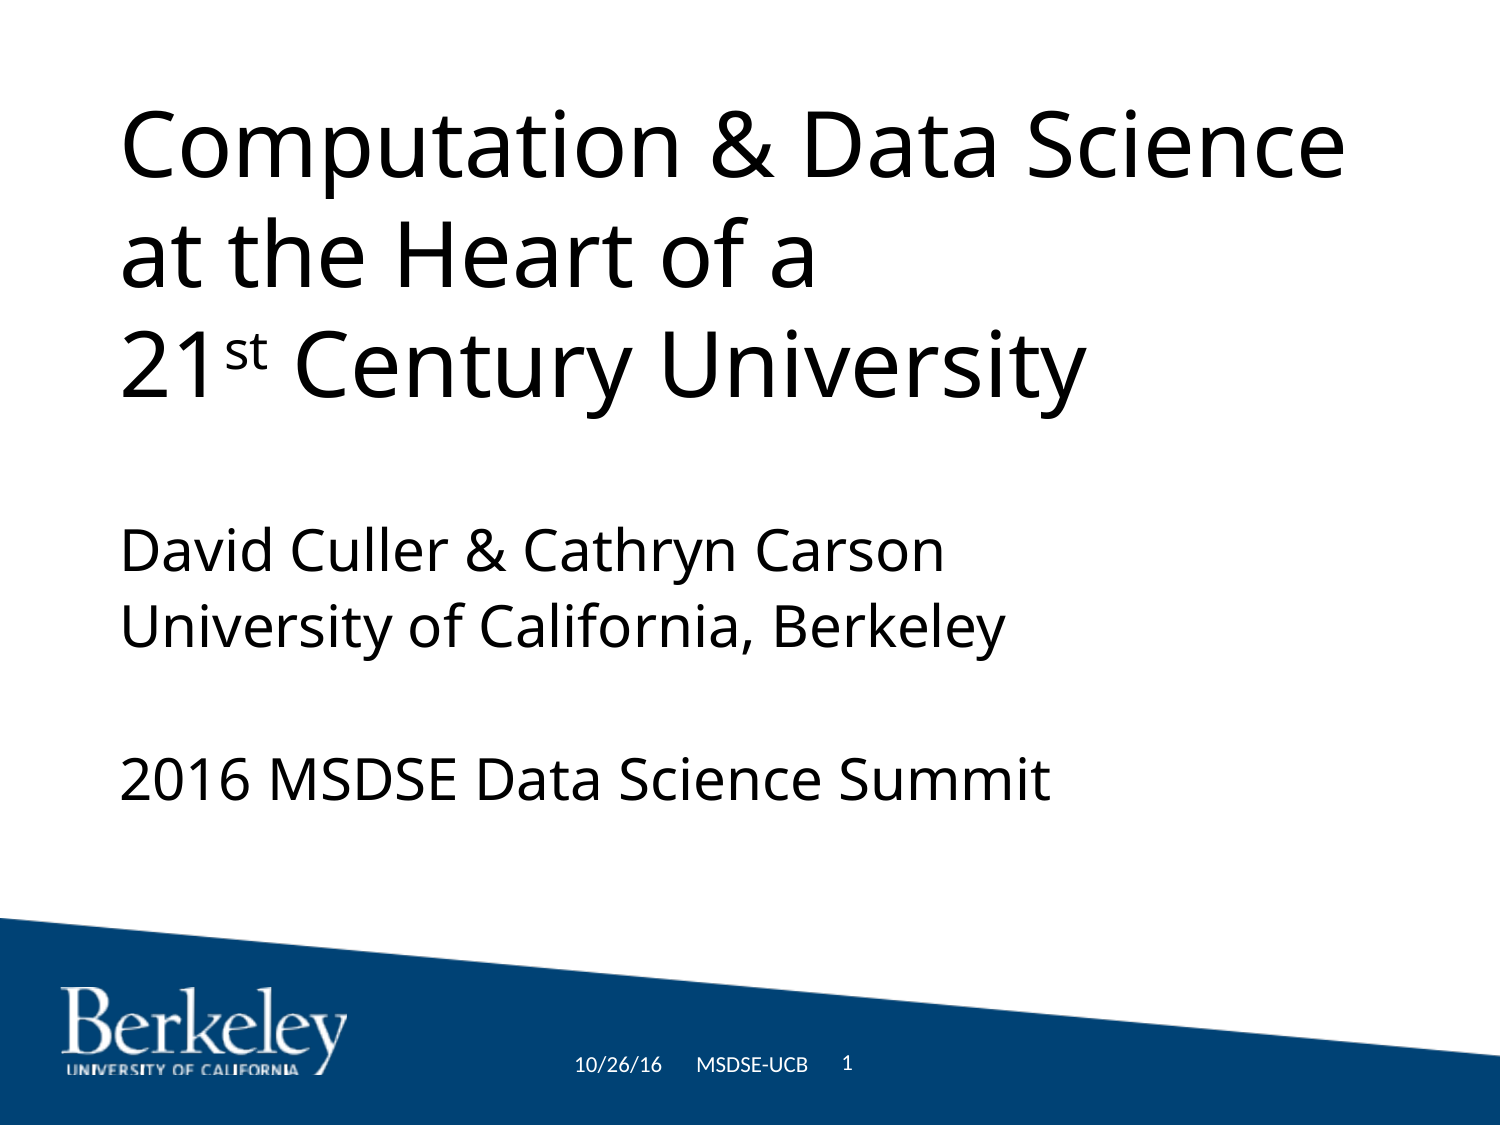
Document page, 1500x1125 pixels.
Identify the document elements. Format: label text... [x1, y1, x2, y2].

footer MSDSE-UCB [681, 1042, 837, 1103]
slide_number 1 [826, 1040, 897, 1101]
subtitle David Culler & Cathryn Carson University of California, Berkeley 2016 MSDSE Data Science Summit [104, 505, 1321, 883]
title Computation & Data Science at the Heart of a 21st Century University [104, 131, 1428, 370]
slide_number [559, 1042, 681, 1103]
